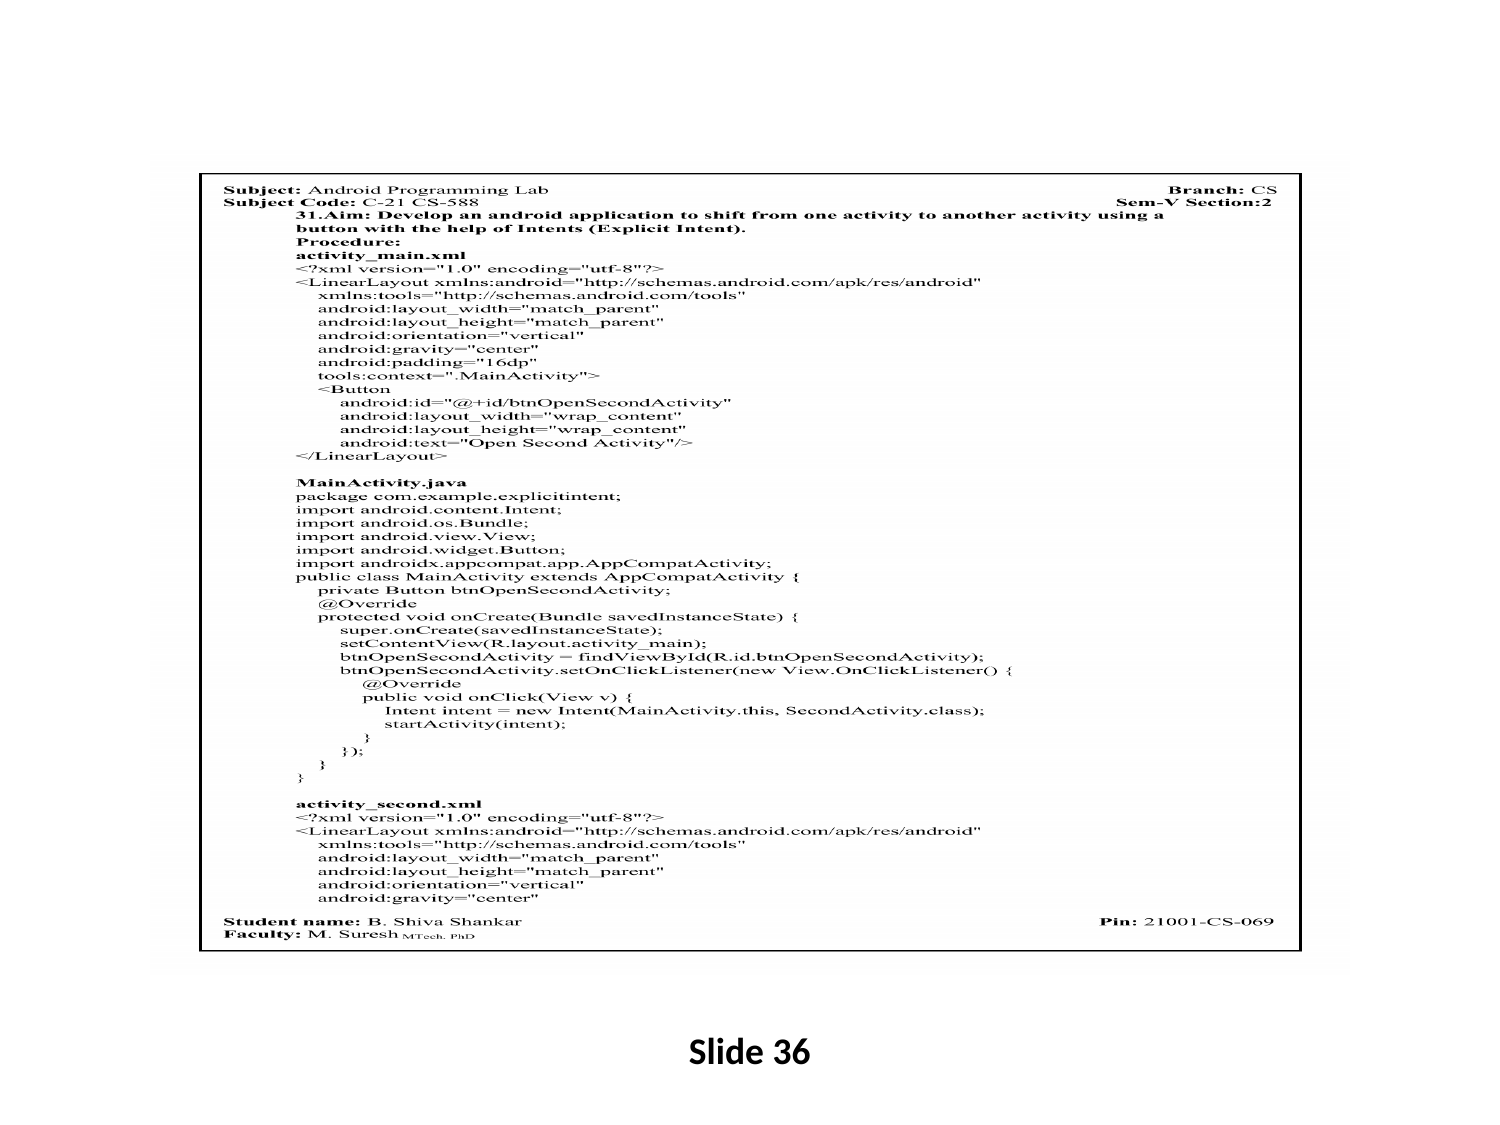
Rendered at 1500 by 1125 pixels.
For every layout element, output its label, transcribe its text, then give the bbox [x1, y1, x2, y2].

picture [149, 149, 1351, 976]
text_box Slide 36 [674, 984, 826, 1080]
